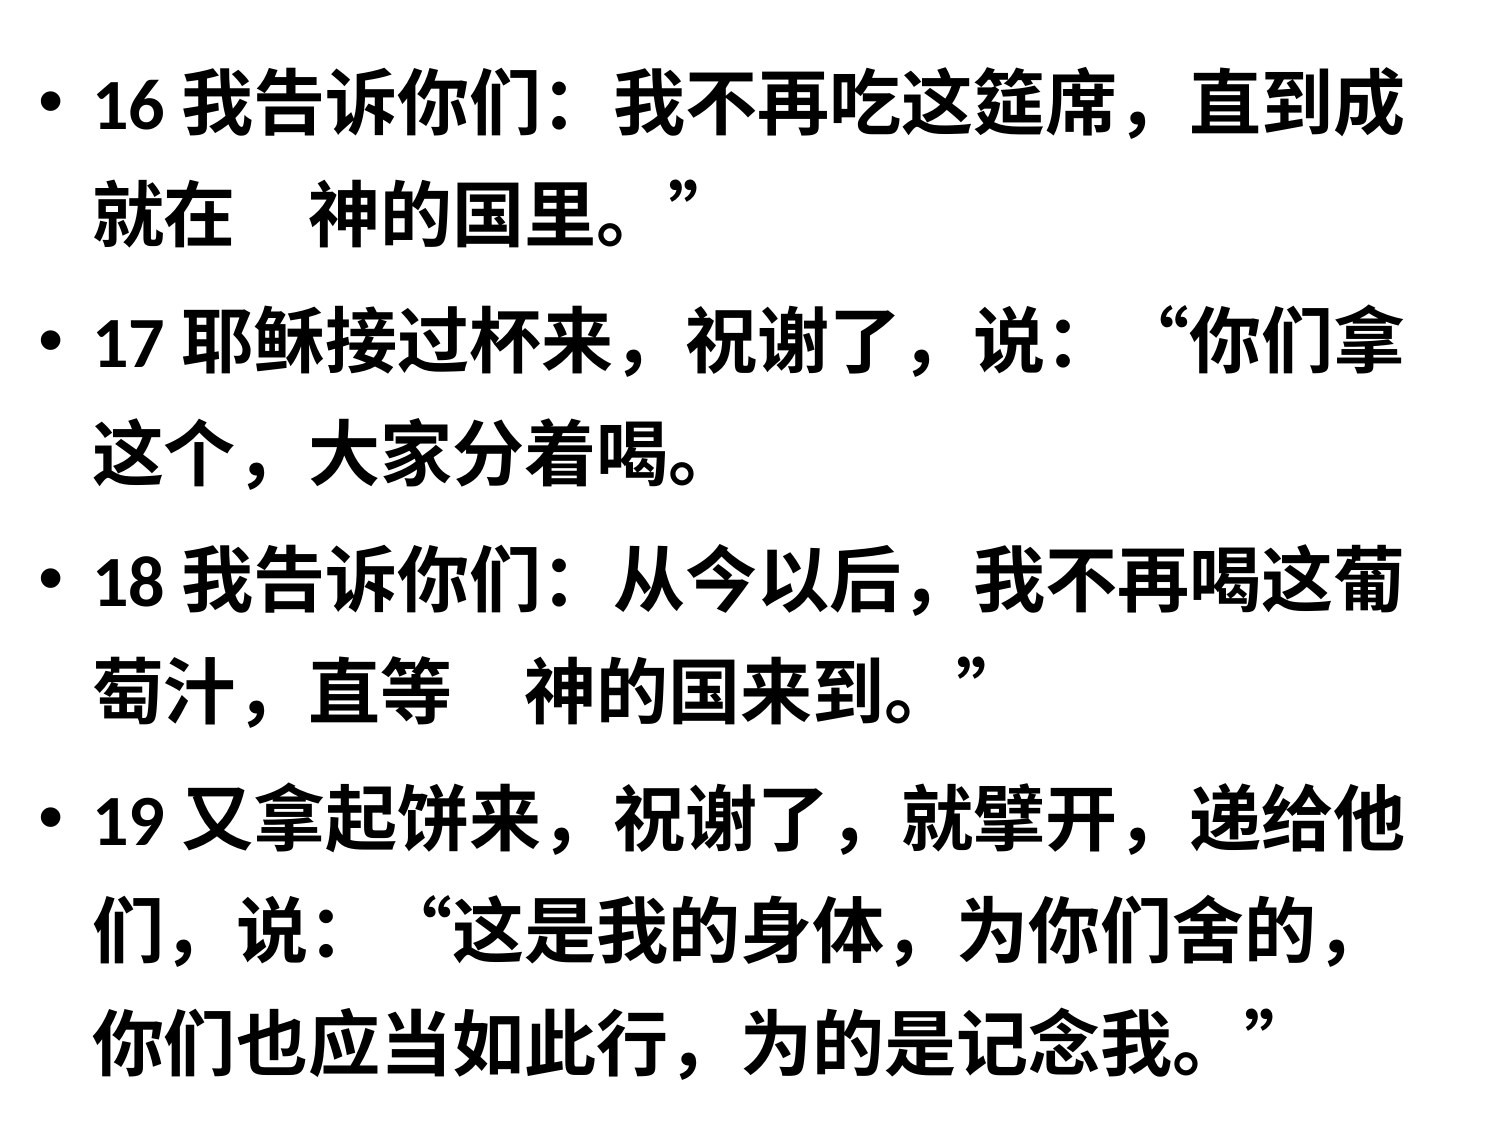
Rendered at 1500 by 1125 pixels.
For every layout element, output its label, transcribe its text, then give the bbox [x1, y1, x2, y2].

list 16我告诉你们：我不再吃这筵席，直到成就在 神的国里。” 17耶稣接过杯来，祝谢了，说：“你们拿这个，大家分着喝。 18我告诉你们：从今以后，我不再喝这葡萄汁，直等 神的国来到。” 19又拿起饼来，祝谢了，就擘开，递给他们，说：“这是我的身体，为你们舍的，你们也应当如此行，为的是记念我。” [23, 23, 1474, 1096]
